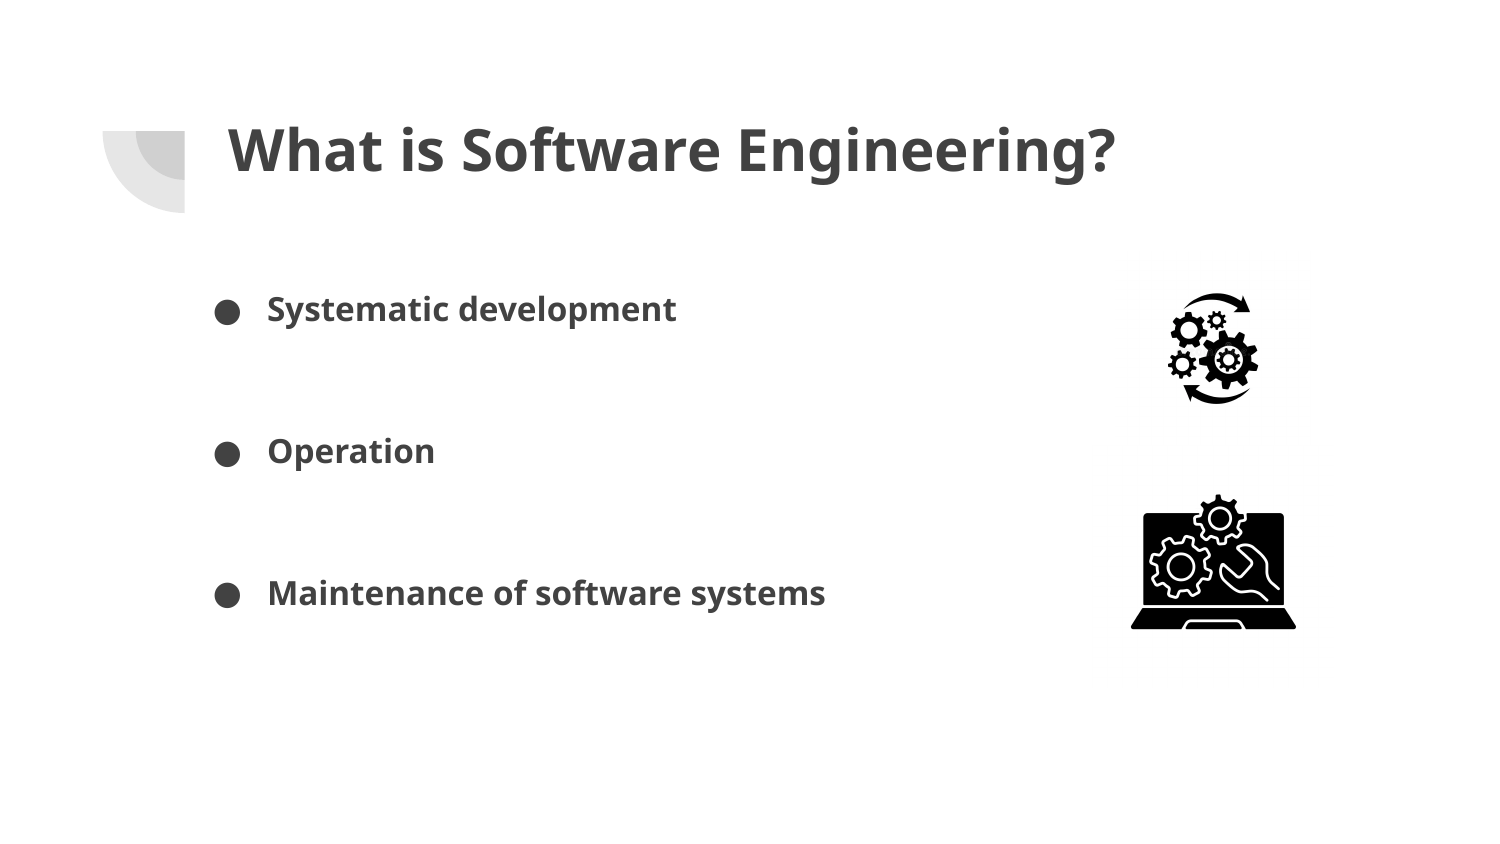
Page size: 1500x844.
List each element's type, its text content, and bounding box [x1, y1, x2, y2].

picture [1092, 251, 1335, 688]
title What is Software Engineering? [213, 98, 1368, 263]
list Systematic development Operation Maintenance of software systems [177, 267, 856, 671]
